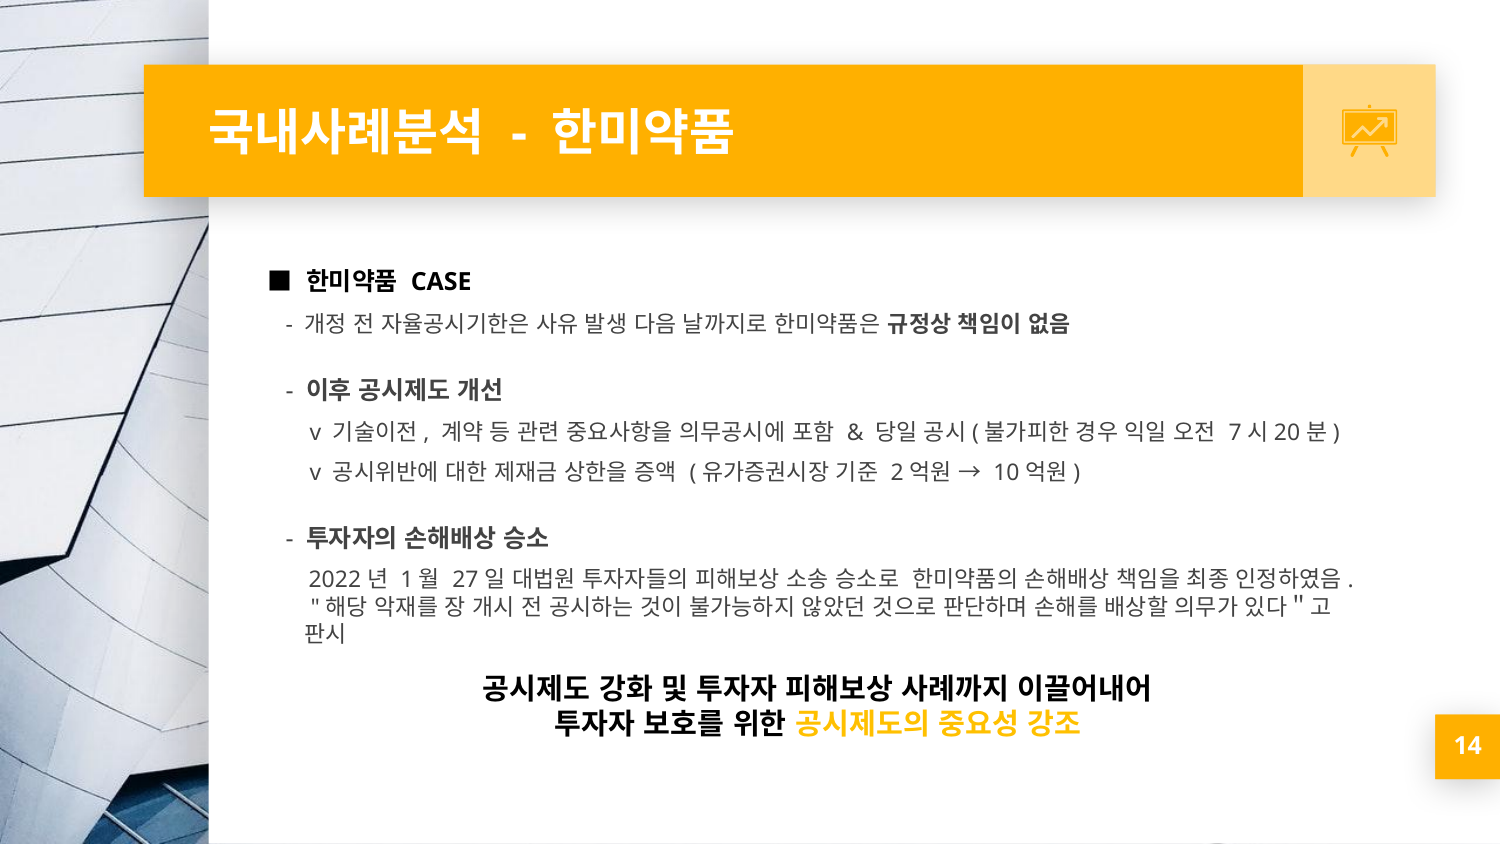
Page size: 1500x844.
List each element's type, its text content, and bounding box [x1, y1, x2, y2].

title 국내사례분석 - 한미약품 [193, 64, 1300, 197]
picture [0, 0, 208, 844]
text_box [1341, 104, 1398, 157]
list - 개정 전 자율공시기한은 사유 발생 다음 날까지로 한미약품은 규정상 책임이 없음 - 이후 공시제도 개선 v 기술이전, 계약 등 관련 중요사항을 의무공시에 포함 & 당일 공시(불가피한 경우 익일 오전 7시20분) v 공시위반에 대한 제재금 상한을 증액 (유가증권시장 기준 2억원 → 10억원) - 투자자의 손해배상 승소 2022년 1월 27일 대법원 투자자들의 피해보상 소송 승소로 한미약품의 손해배상 책임을 최종 인정하였음. "해당 악재를 장 개시 전 공시하는 것이 불가능하지 않았던 것으로 판단하며 손해를 배상할 의무가 있다＂고 판시 [260, 294, 1376, 652]
text_box ■ 한미약품 CASE [246, 233, 1014, 303]
slide_number 14 [1435, 714, 1500, 780]
text_box 공시제도 강화 및 투자자 피해보상 사례까지 이끌어내어 투자자 보호를 위한 공시제도의 중요성 강조 [370, 663, 1266, 748]
